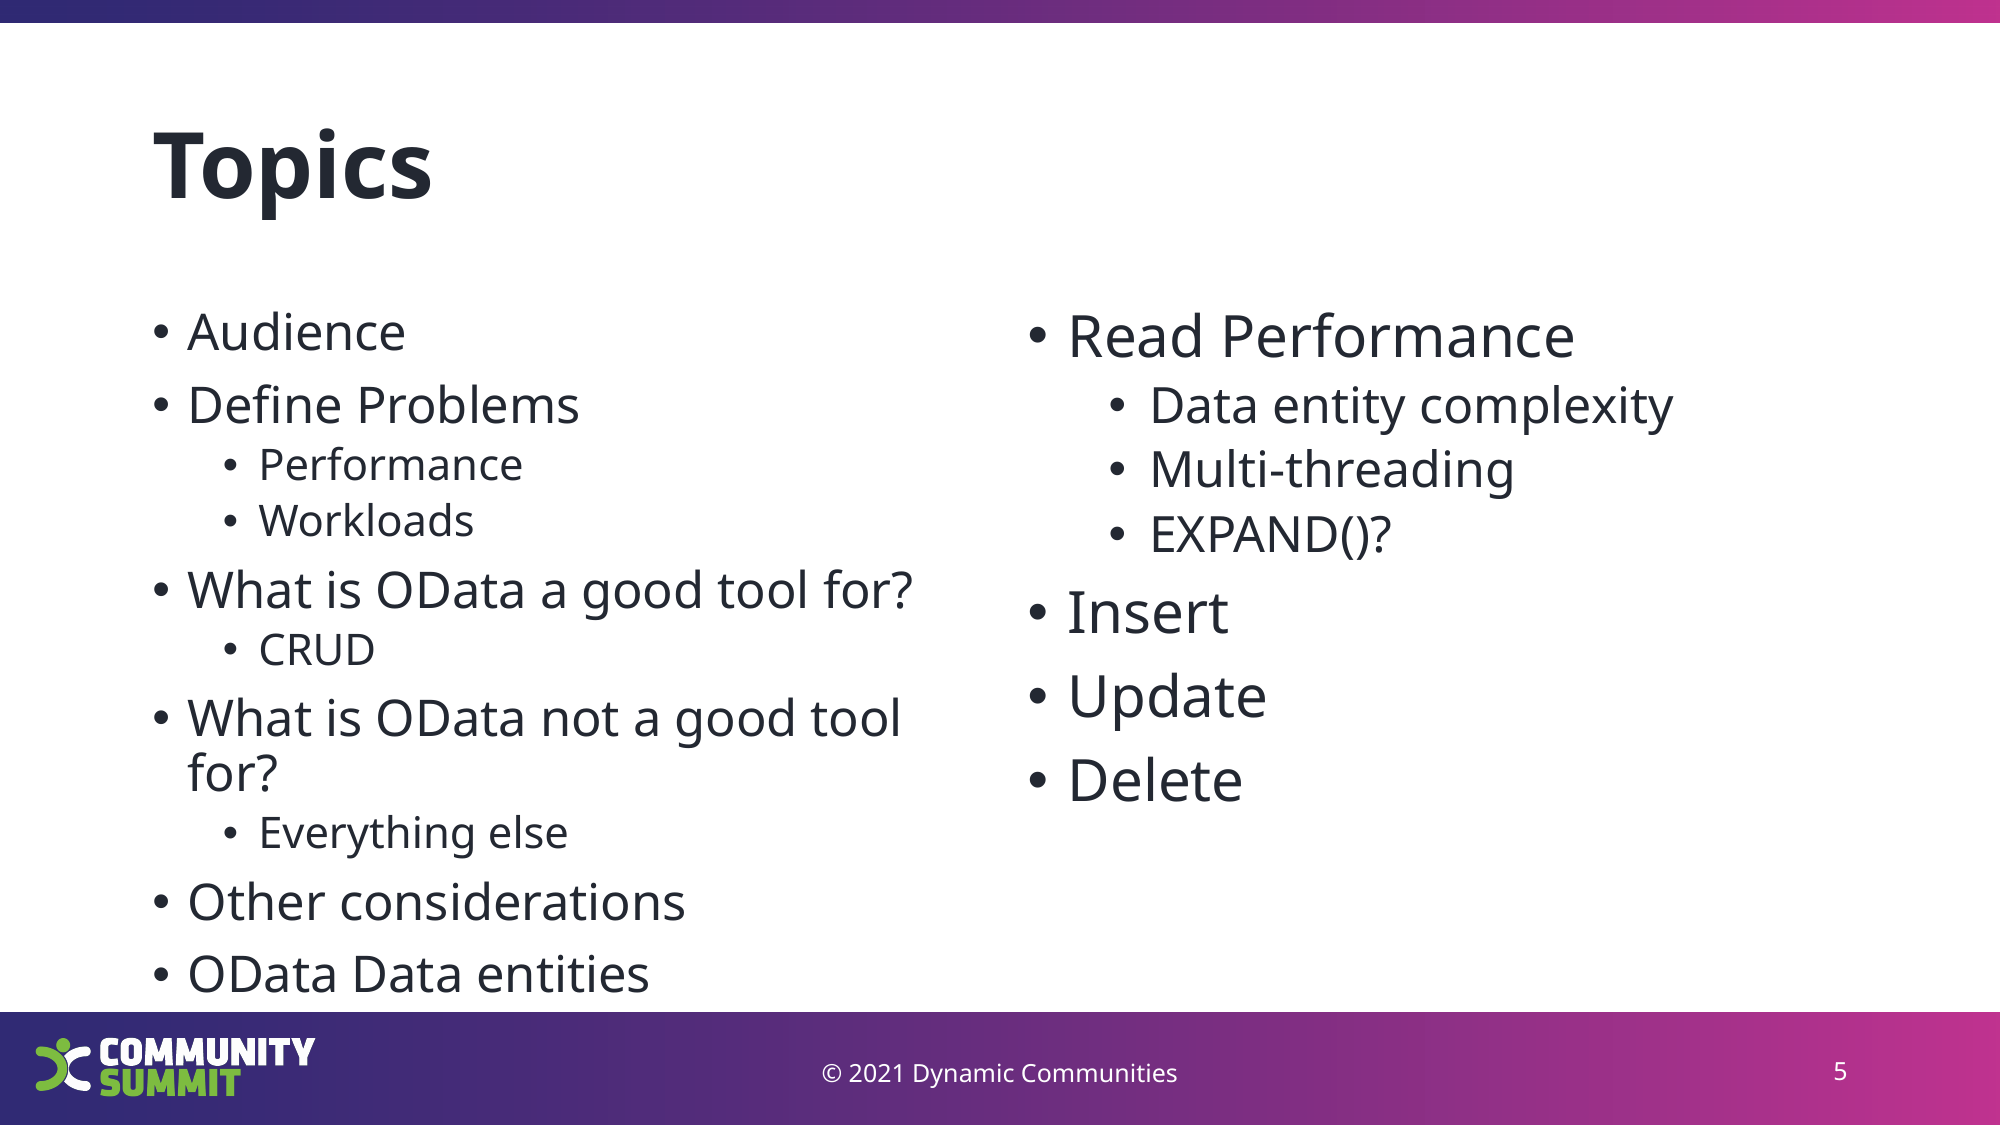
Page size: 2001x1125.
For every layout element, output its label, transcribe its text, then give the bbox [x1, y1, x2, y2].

footer © 2021 Dynamic Communities [662, 1042, 1338, 1103]
title Topics [137, 59, 1863, 278]
list Audience Define Problems Performance Workloads What is OData a good tool for? CRUD What is OData not a good tool for? Everything else Other considerations OData Data entities [137, 299, 988, 1014]
picture [0, 1012, 2000, 1125]
picture [0, 0, 2000, 23]
list Read Performance Data entity complexity Multi-threading EXPAND()? Insert Update Delete [1012, 299, 1863, 1014]
slide_number 5 [1412, 1042, 1863, 1103]
